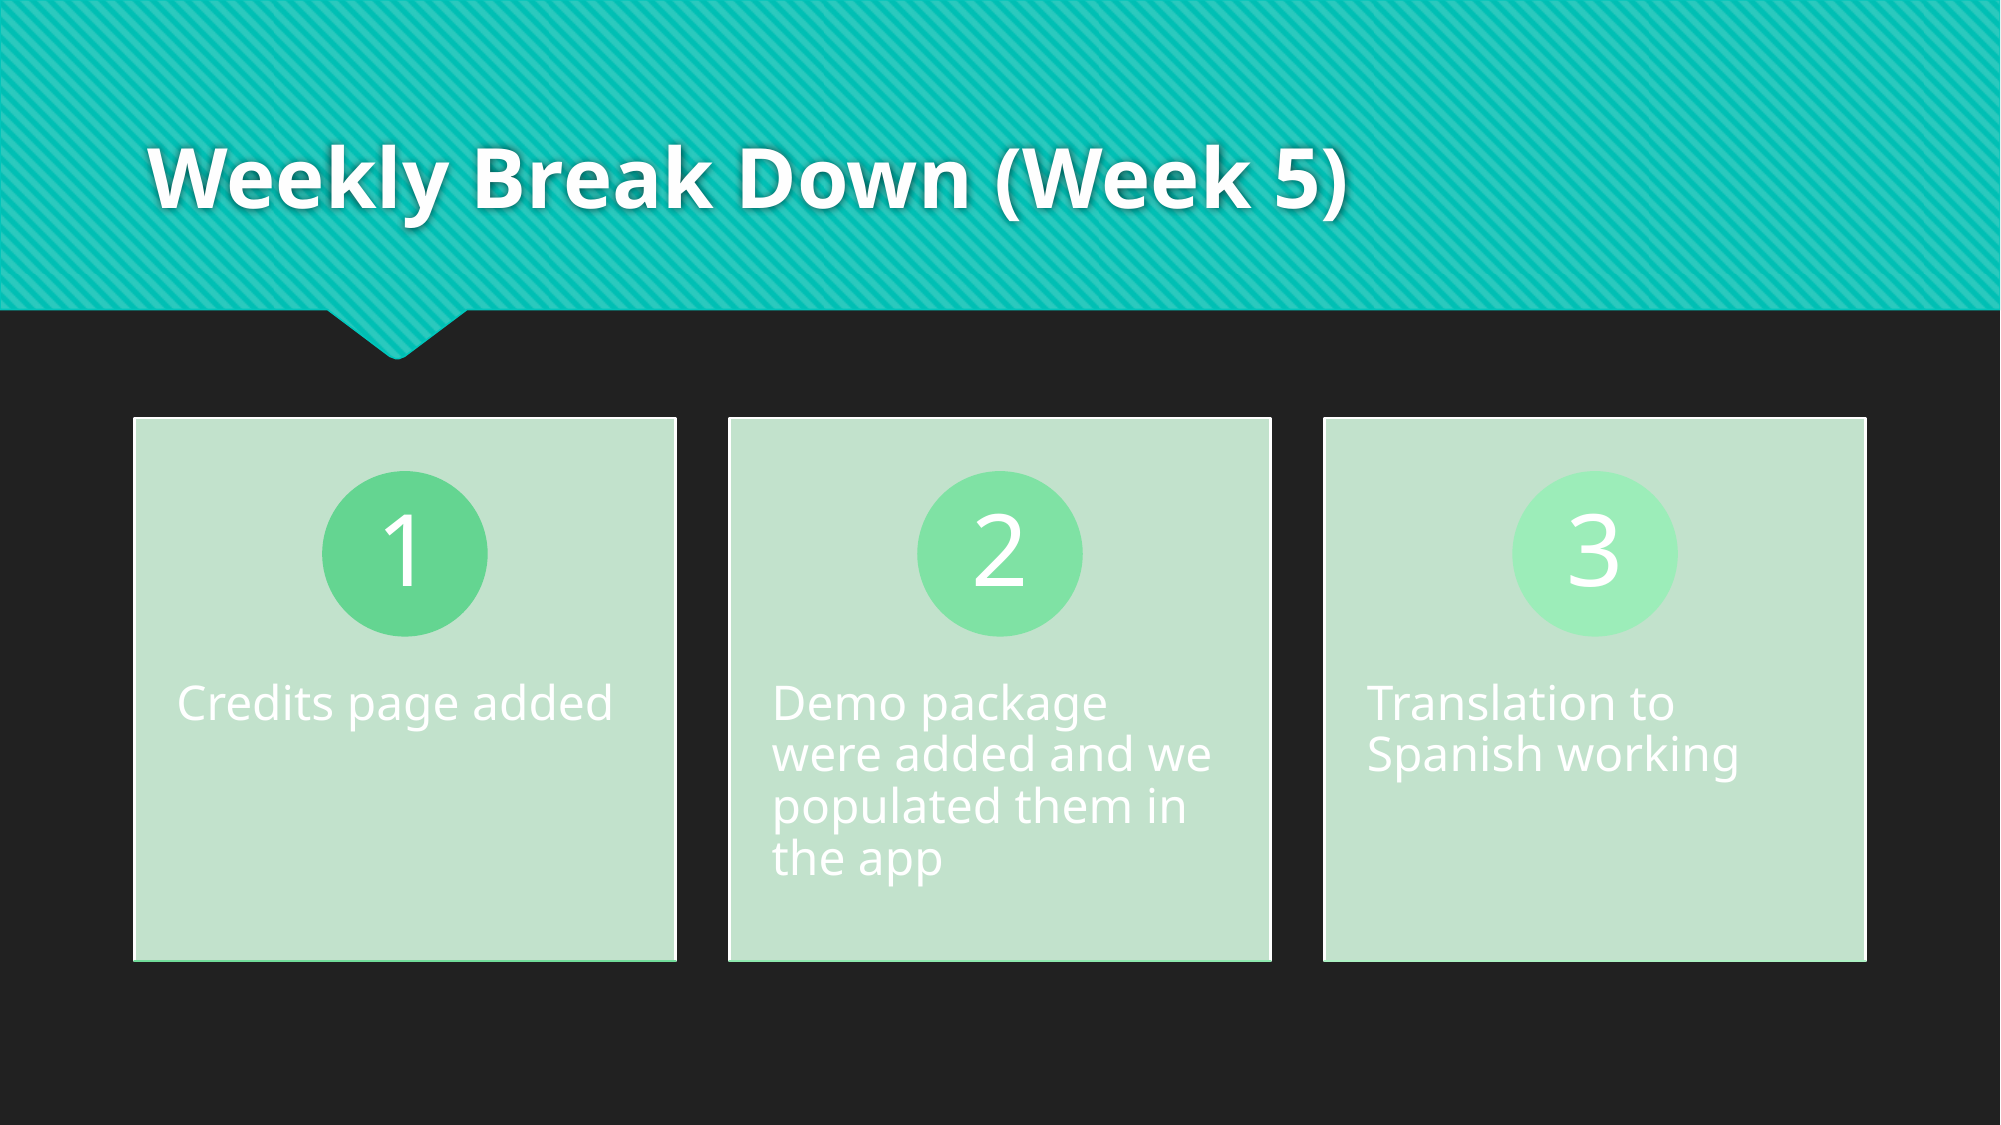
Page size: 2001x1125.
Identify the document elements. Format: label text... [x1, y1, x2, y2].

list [134, 417, 1866, 962]
title Weekly Break Down (Week 5) [132, 73, 1868, 233]
